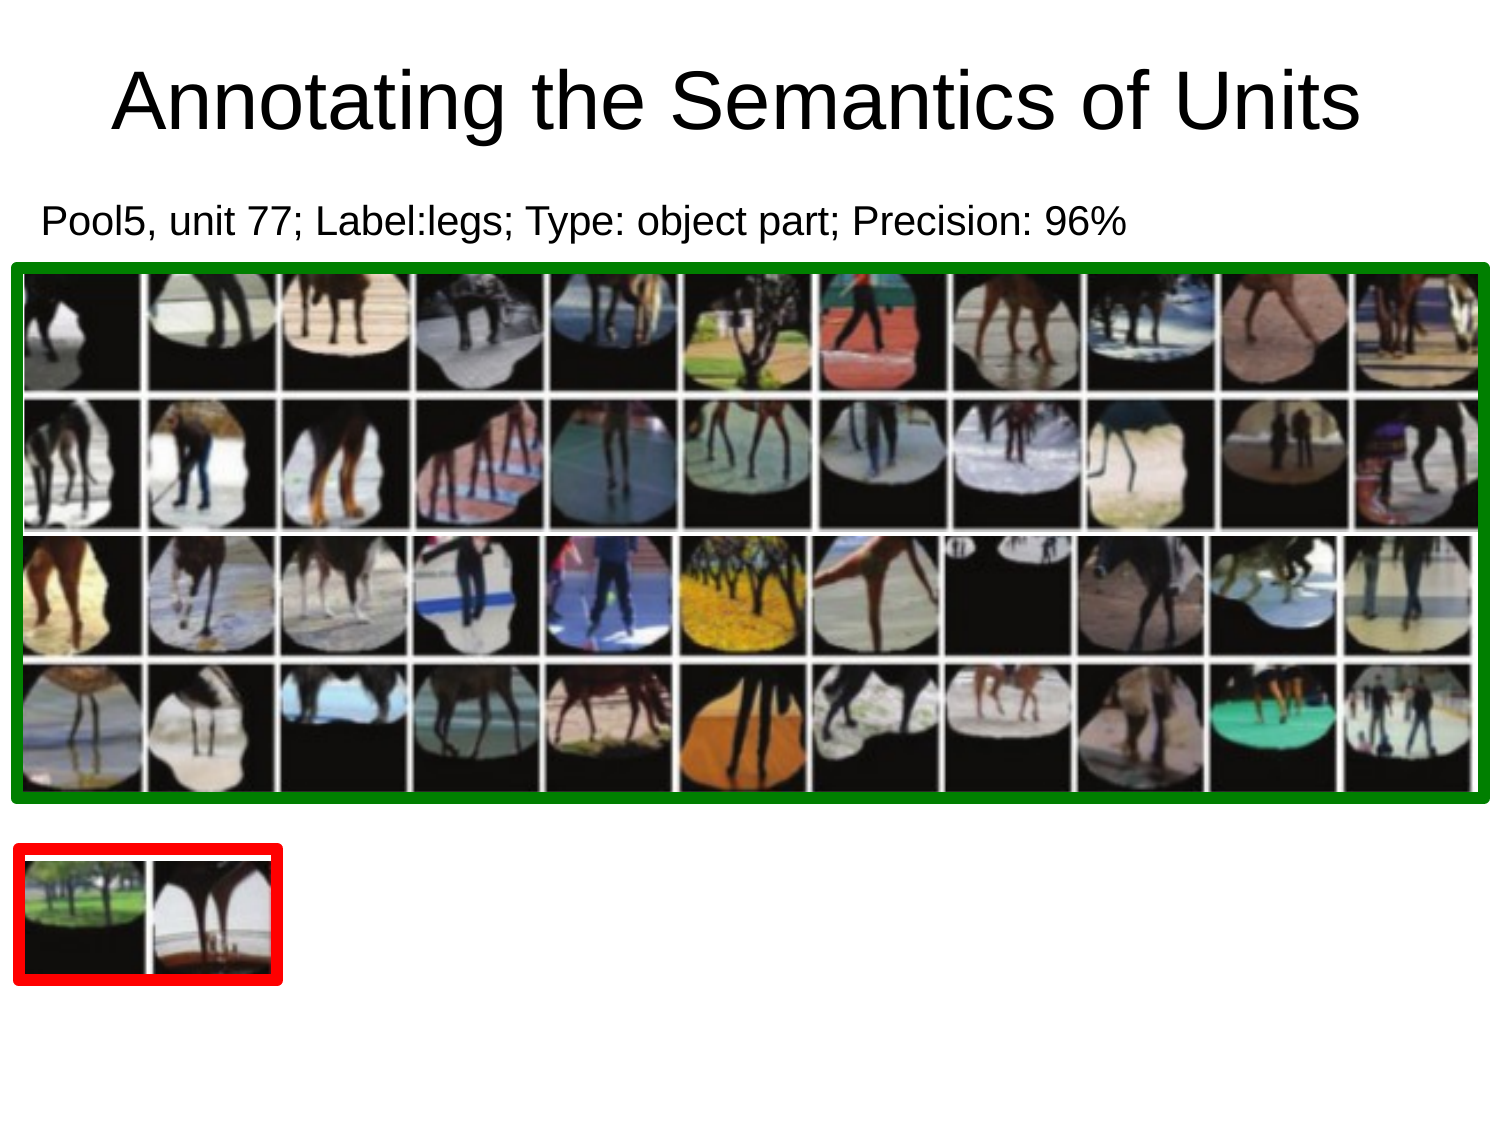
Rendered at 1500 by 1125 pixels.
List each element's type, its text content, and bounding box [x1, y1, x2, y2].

text_box Pool5, unit 77; Label:legs; Type: object part; Precision: 96% [38, 191, 1143, 244]
text_box [18, 848, 277, 981]
text_box [16, 267, 1484, 799]
title Annotating the Semantics of Units [109, 1, 1365, 191]
